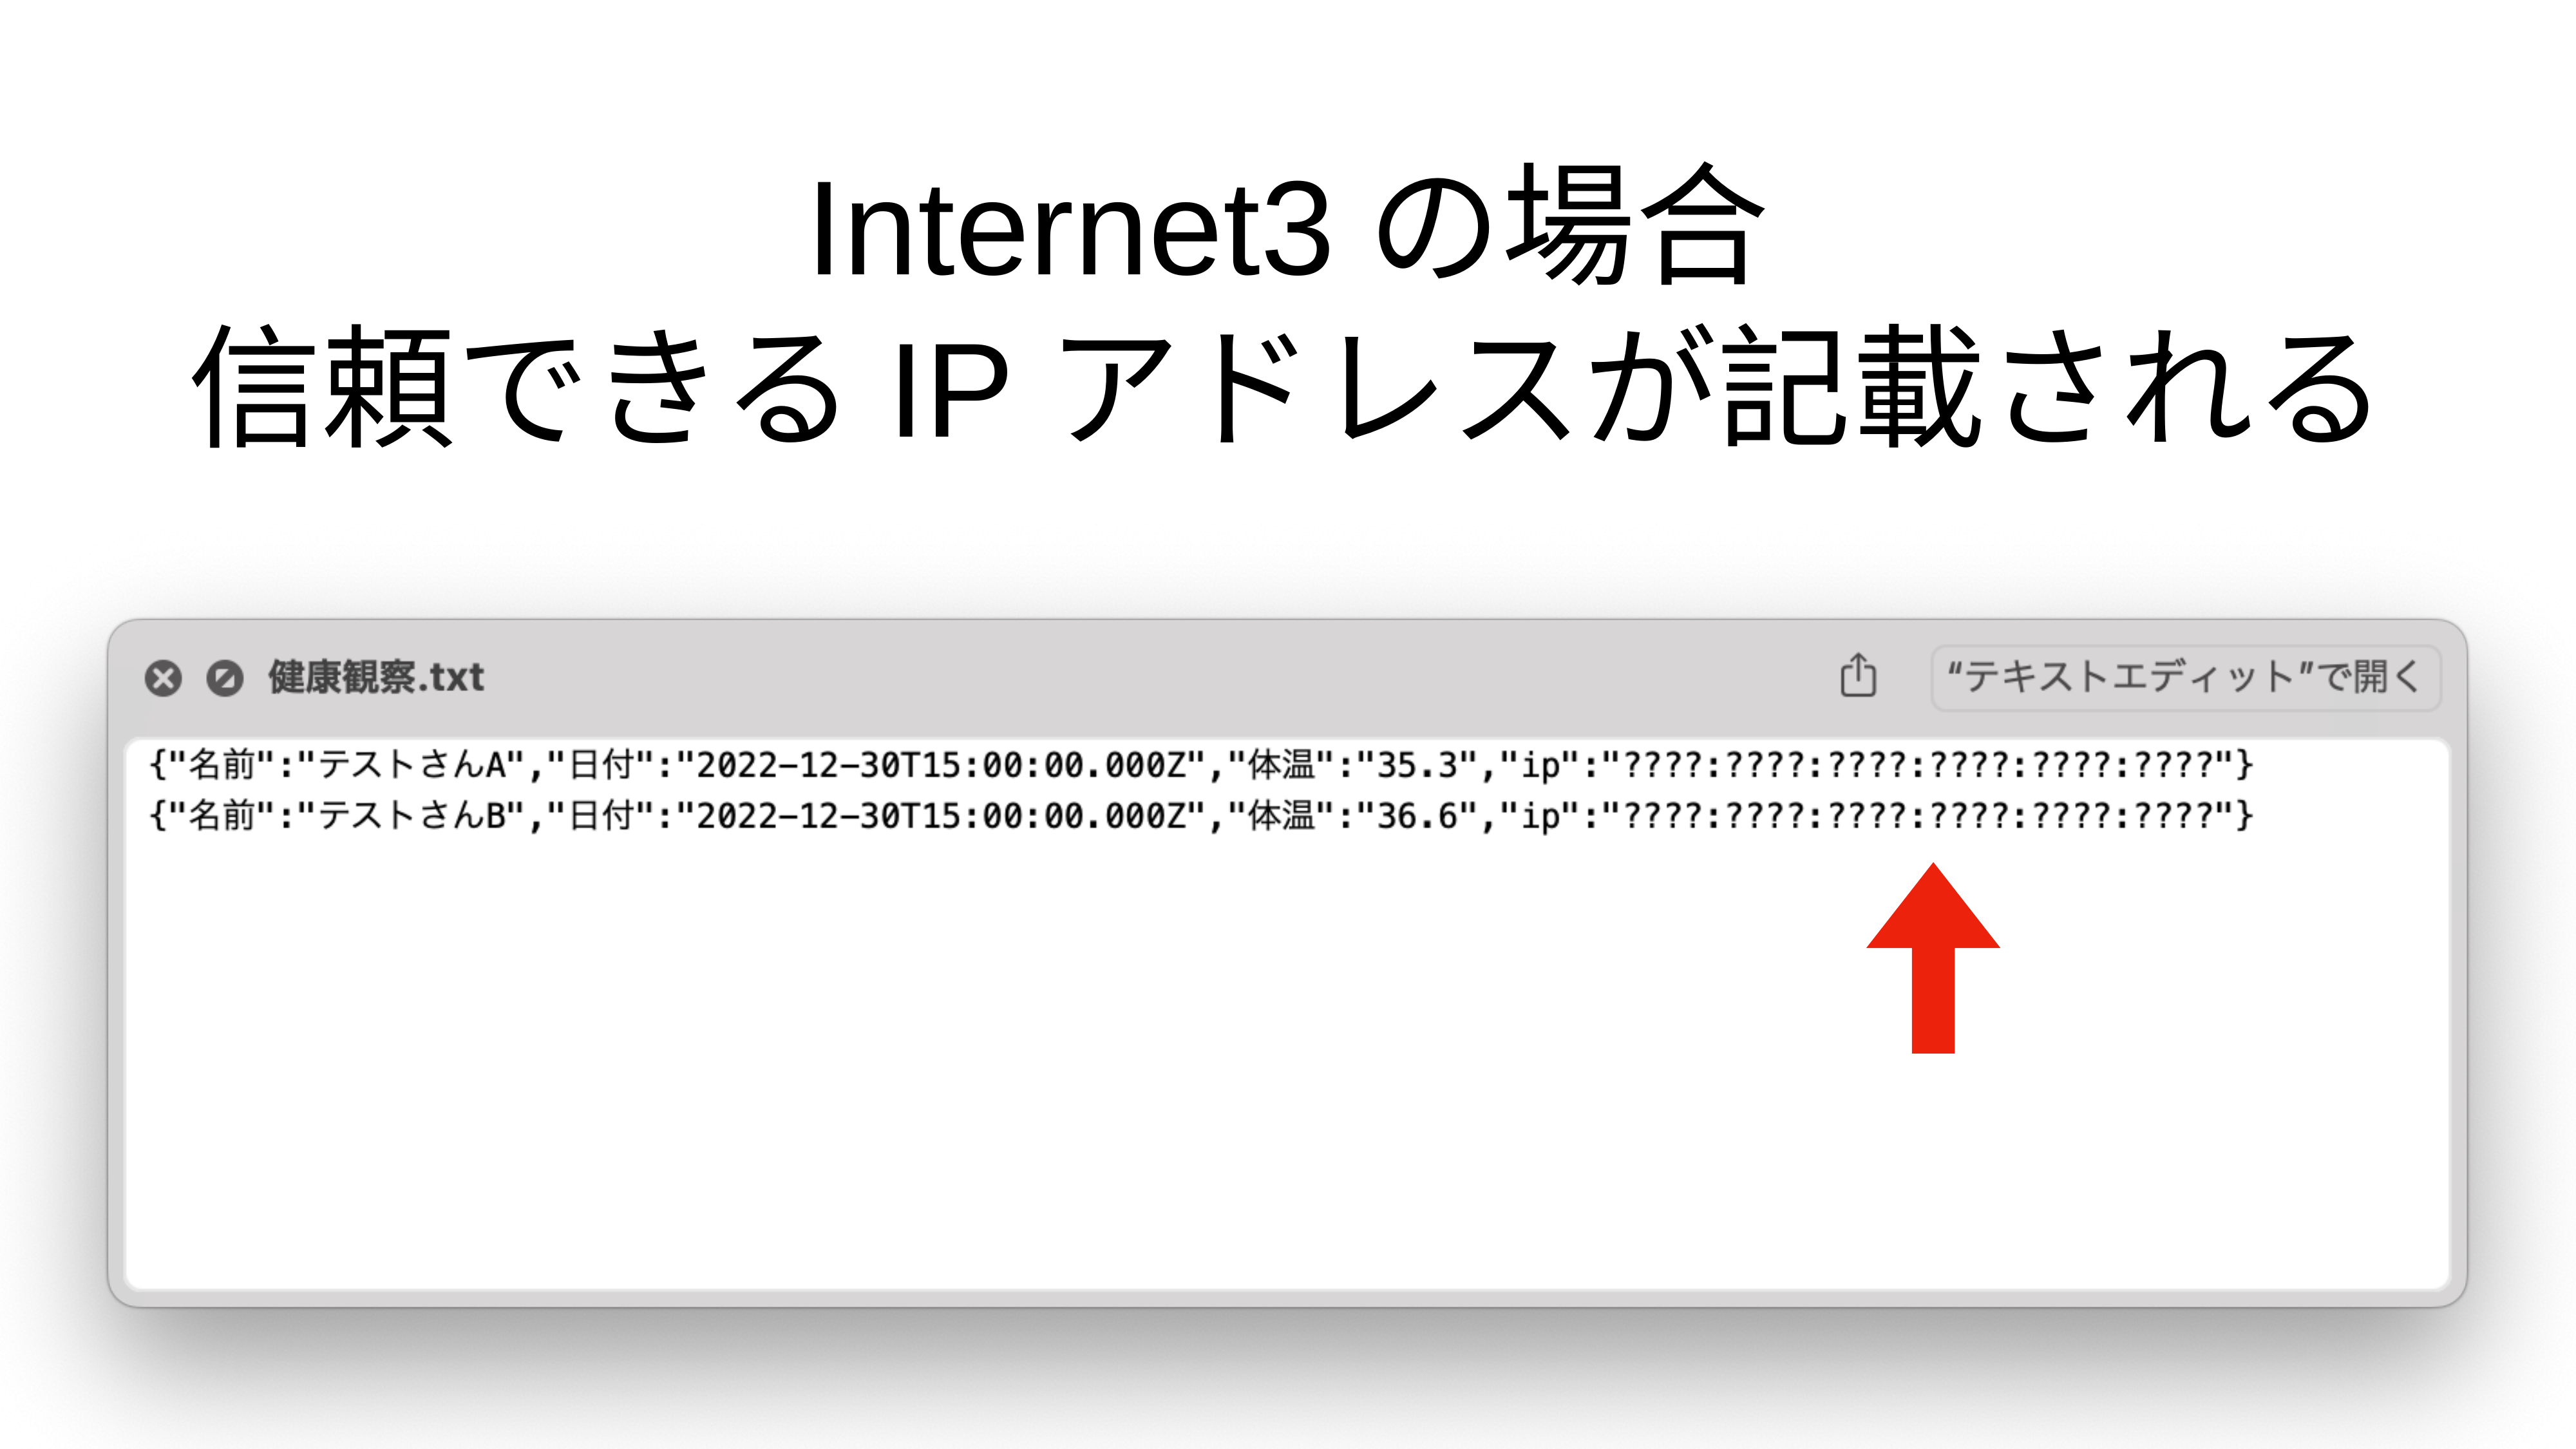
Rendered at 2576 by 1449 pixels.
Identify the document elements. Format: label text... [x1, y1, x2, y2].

title Internet3の場合 信頼できるIPアドレスが記載される [127, 32, 2449, 502]
picture [0, 502, 2576, 1449]
